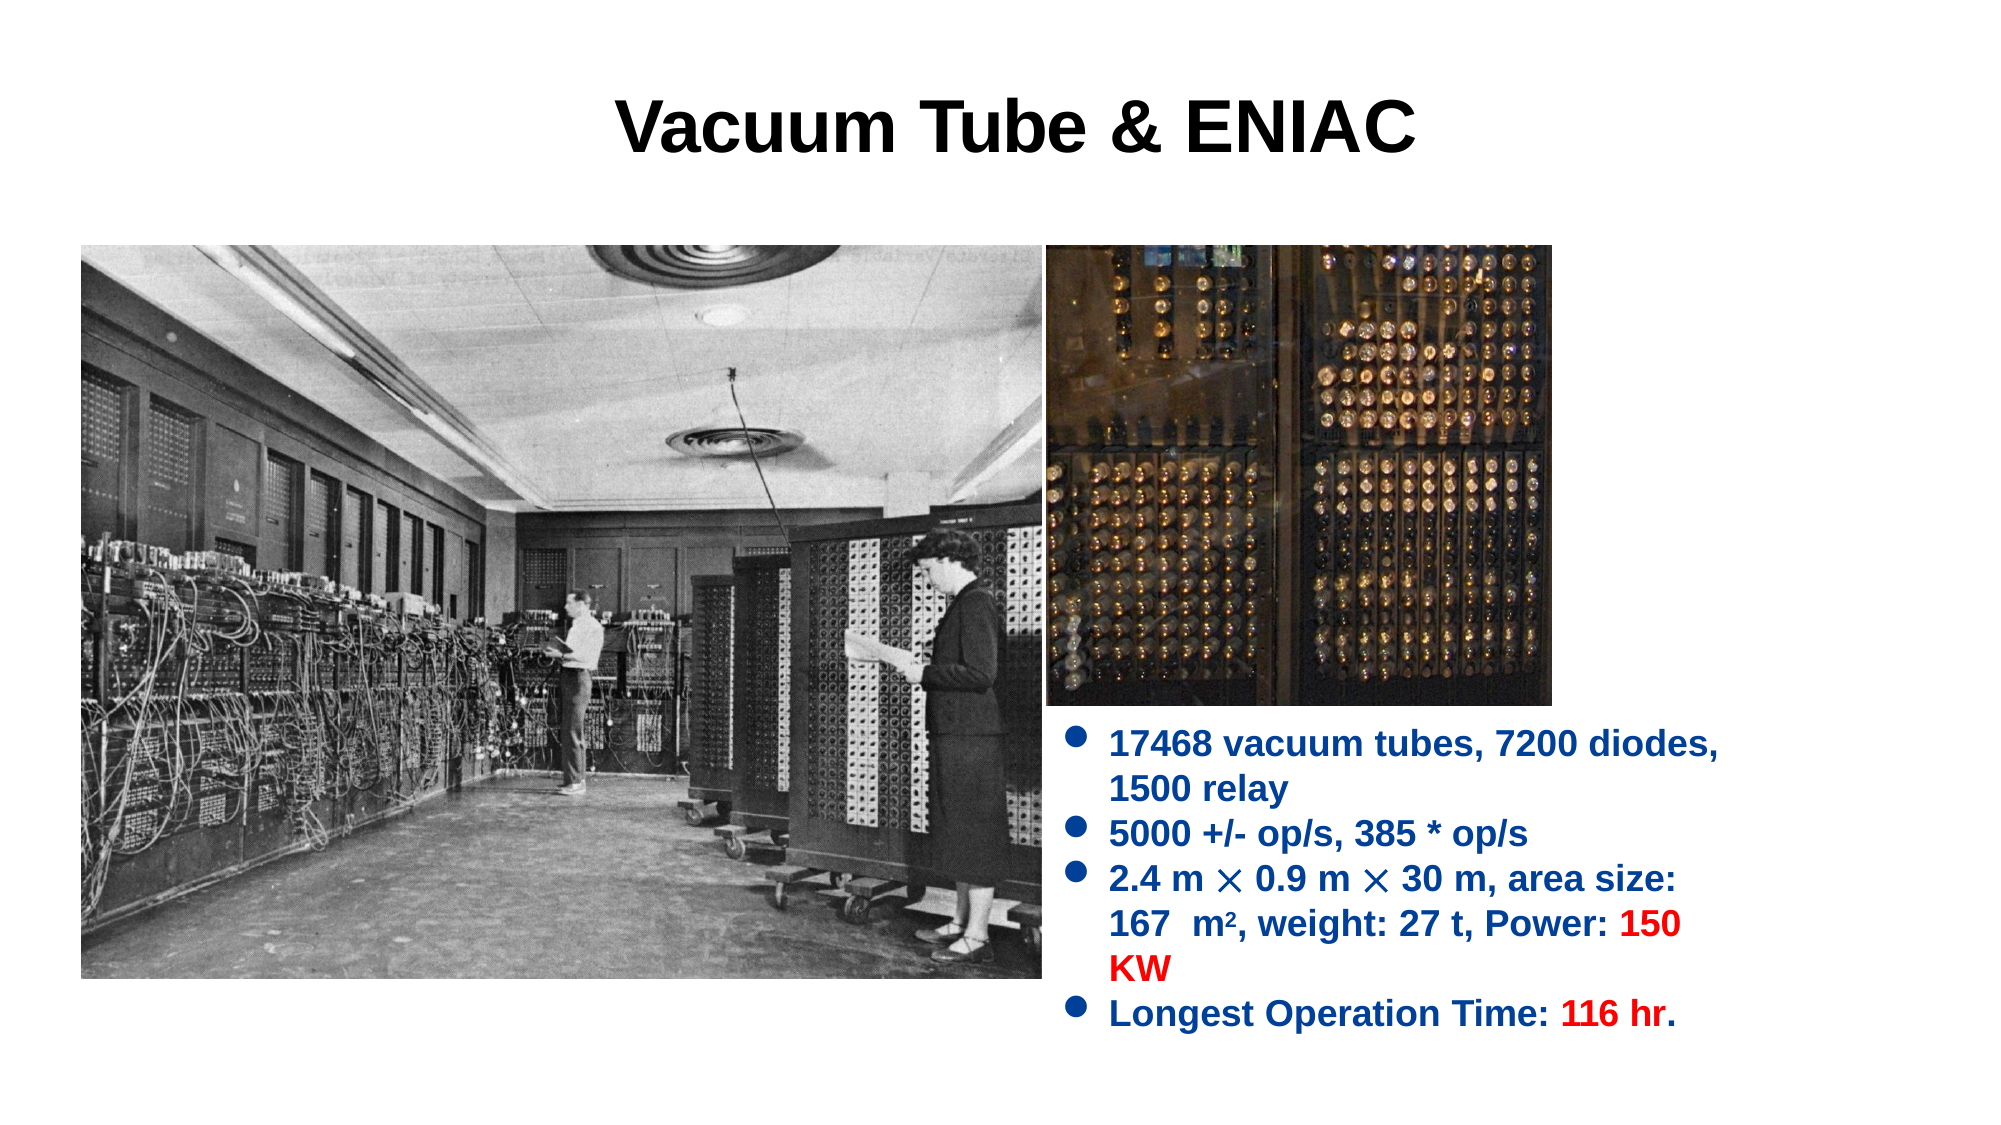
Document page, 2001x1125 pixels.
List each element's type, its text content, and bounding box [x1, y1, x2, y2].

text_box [81, 245, 1552, 980]
text_box 17468 vacuum tubes, 7200 diodes, 1500 relay 5000 +/- op/s, 385 * op/s 2.4 m  0.9 m  30 m, area size: 167 m2, weight: 27 t, Power: 150 KW Longest Operation Time: 116 hr. [1055, 716, 1740, 1035]
title Vacuum Tube & ENIAC [612, 75, 1428, 244]
